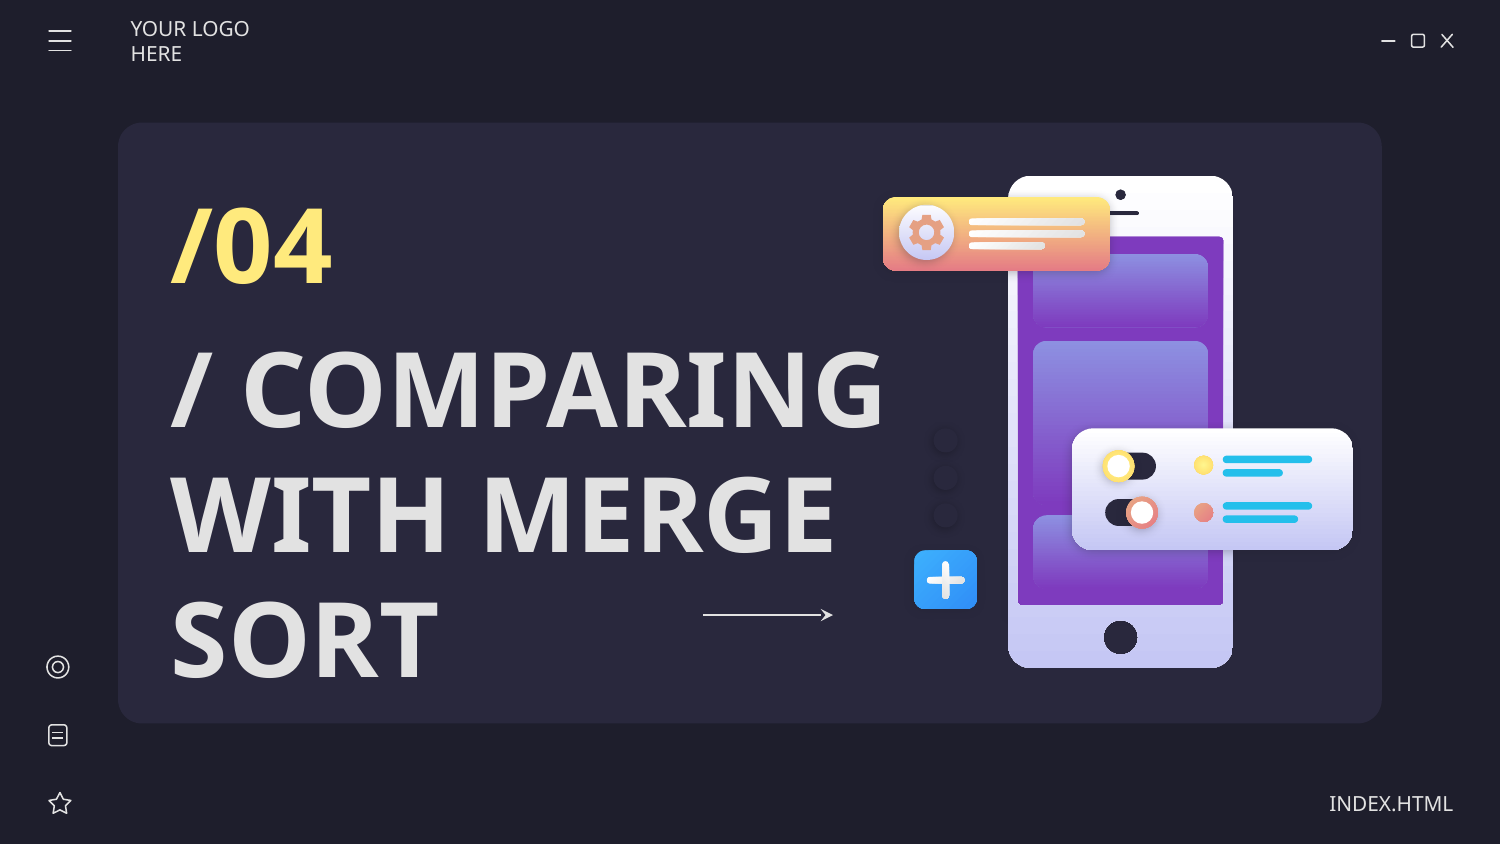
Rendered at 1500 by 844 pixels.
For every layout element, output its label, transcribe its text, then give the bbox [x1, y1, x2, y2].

subtitle YOUR LOGO HERE [130, 18, 306, 64]
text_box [46, 655, 72, 814]
title / COMPARING WITH MERGE SORT [155, 387, 877, 634]
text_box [882, 175, 1354, 669]
text_box [46, 27, 74, 32]
title /04 [155, 172, 423, 311]
subtitle INDEX.HTML [1278, 780, 1453, 826]
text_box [48, 30, 72, 51]
